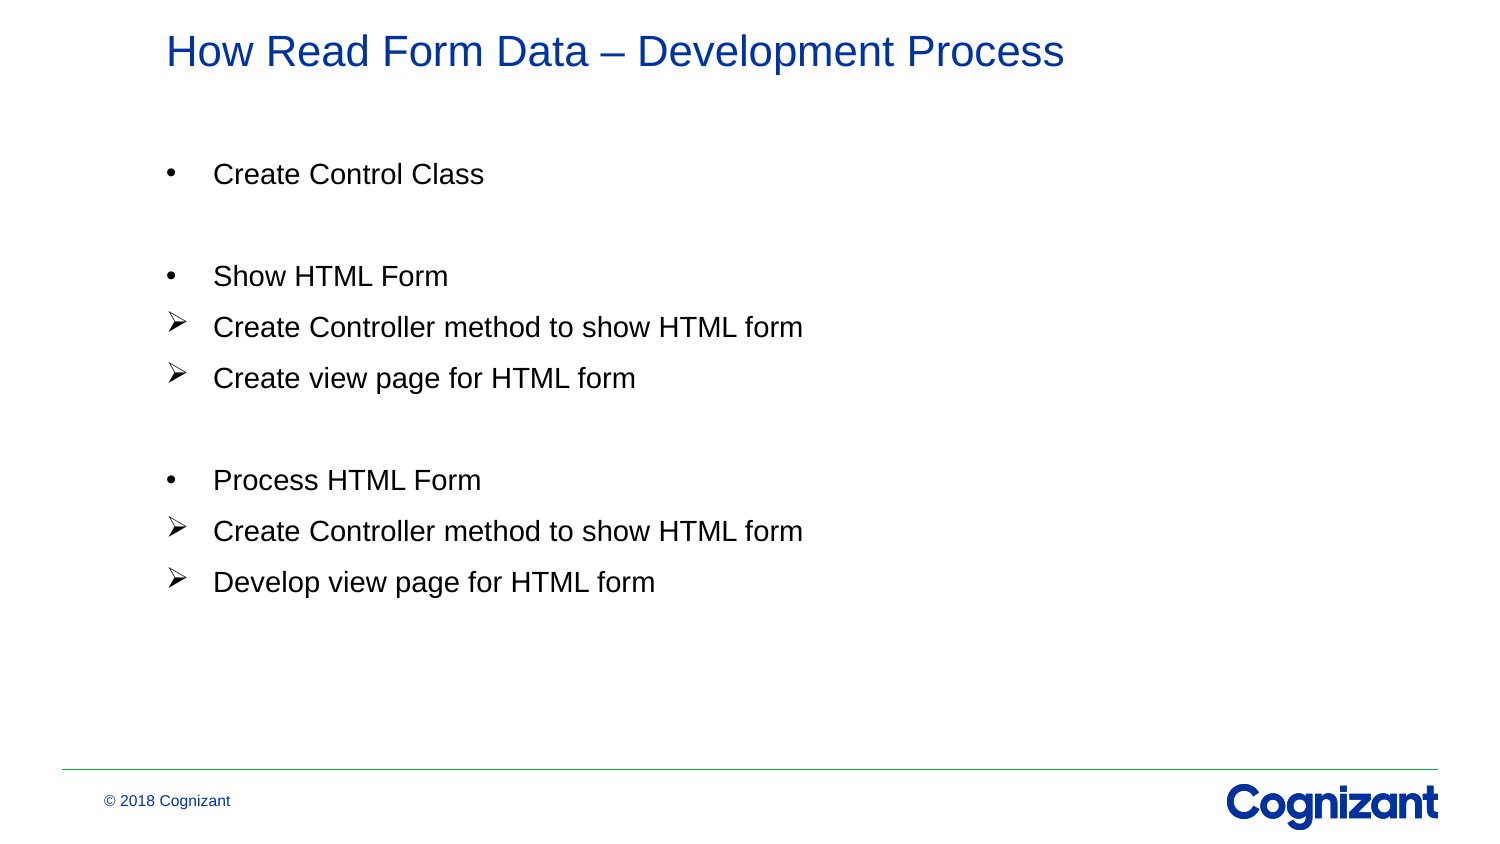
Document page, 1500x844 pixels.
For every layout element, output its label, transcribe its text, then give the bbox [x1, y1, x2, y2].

list Create Control Class Show HTML Form Create Controller method to show HTML form Create view page for HTML form Process HTML Form Create Controller method to show HTML form Develop view page for HTML form [166, 151, 1123, 771]
title How Read Form Data – Development Process [166, 28, 1087, 132]
picture [1227, 784, 1438, 830]
